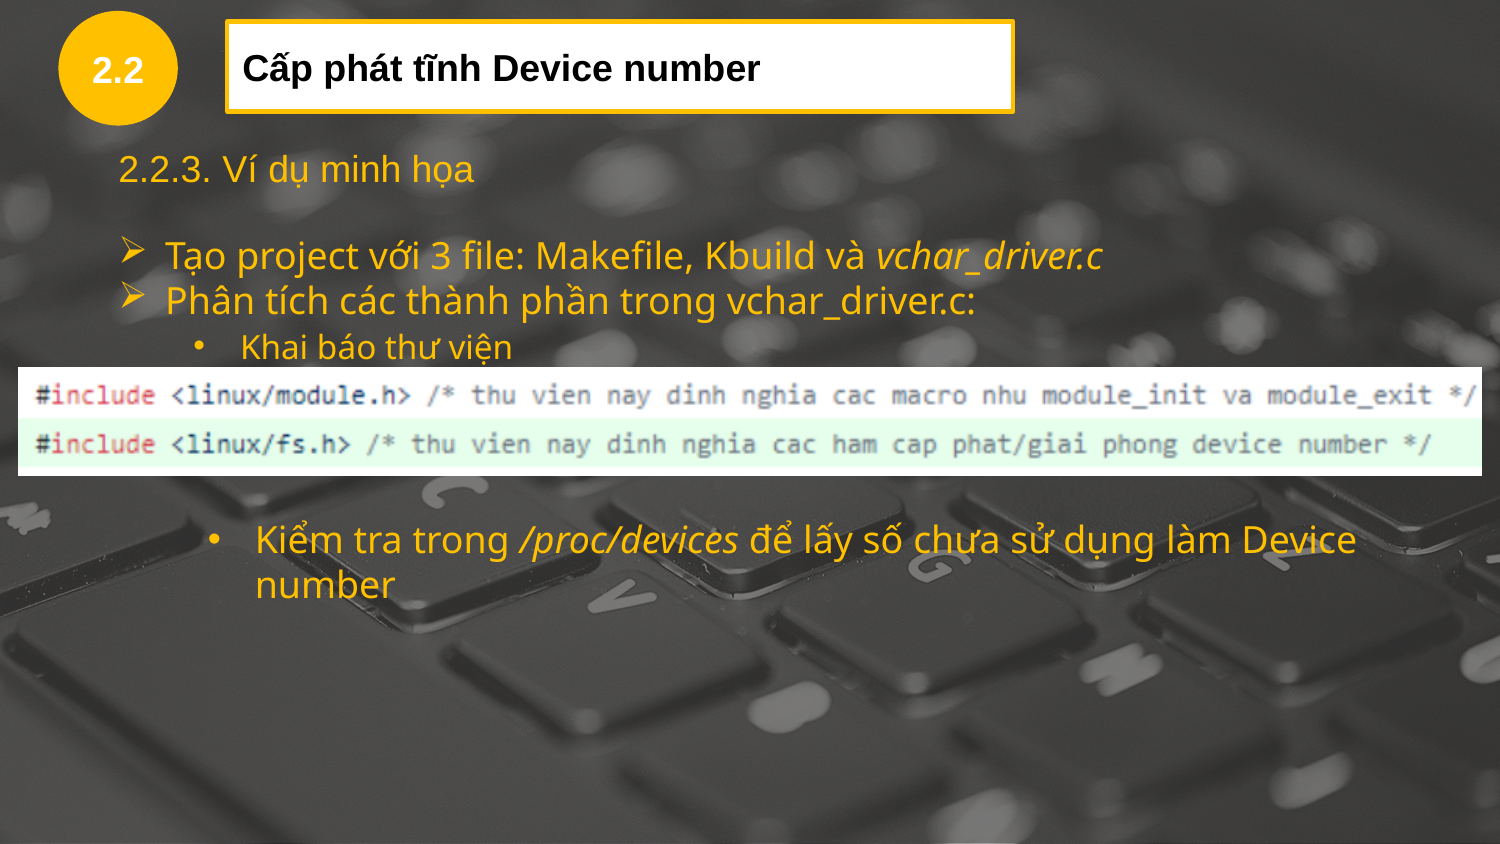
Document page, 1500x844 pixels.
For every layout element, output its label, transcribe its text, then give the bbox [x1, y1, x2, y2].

text_box Cấp phát tĩnh Device number [225, 19, 1015, 114]
text_box Tạo project với 3 file: Makefile, Kbuild và vchar_driver.c Phân tích các thành phần trong vchar_driver.c: Khai báo thư viện [103, 224, 1386, 366]
text_box Kiểm tra trong /proc/devices để lấy số chưa sử dụng làm Device number [118, 508, 1482, 614]
picture [18, 367, 1482, 476]
text_box 2.2.3. Ví dụ minh họa [103, 137, 698, 198]
text_box 2.2 [56, 8, 180, 128]
